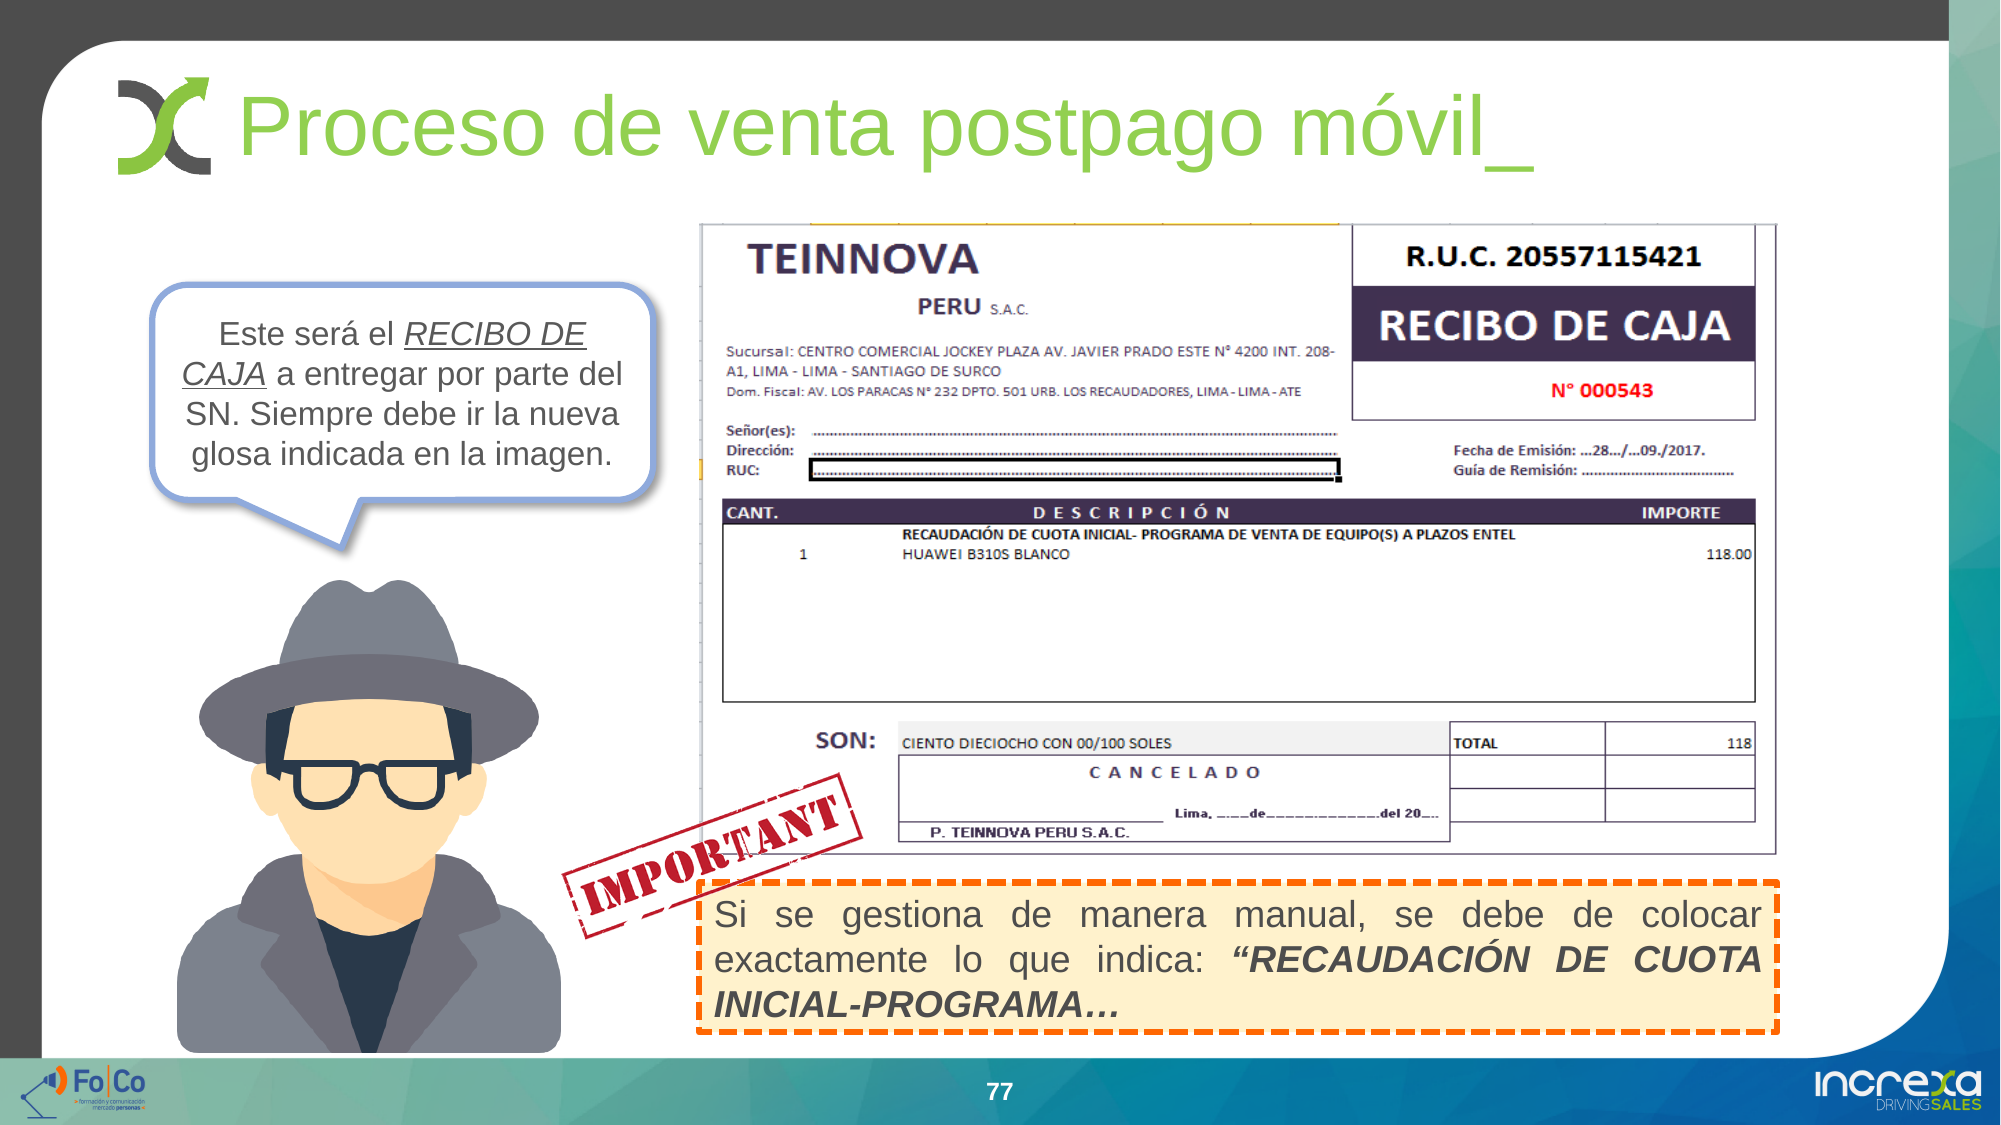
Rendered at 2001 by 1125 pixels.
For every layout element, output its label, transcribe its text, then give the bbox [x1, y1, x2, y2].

picture [0, 0, 2001, 1125]
slide_number 77 [774, 1060, 1225, 1121]
text_box Si se gestiona de manera manual, se debe de colocar exactamente lo que indica: “RECAUDACIÓN DE CUOTA INICIAL-PROGRAMA… [699, 882, 1777, 1033]
text_box Este será el RECIBO DE CAJA a entregar por parte del SN. Siempre debe ir la nueva glosa indicada en la imagen. [151, 283, 655, 550]
title Proceso de venta postpago móvil_ [222, 74, 1778, 182]
